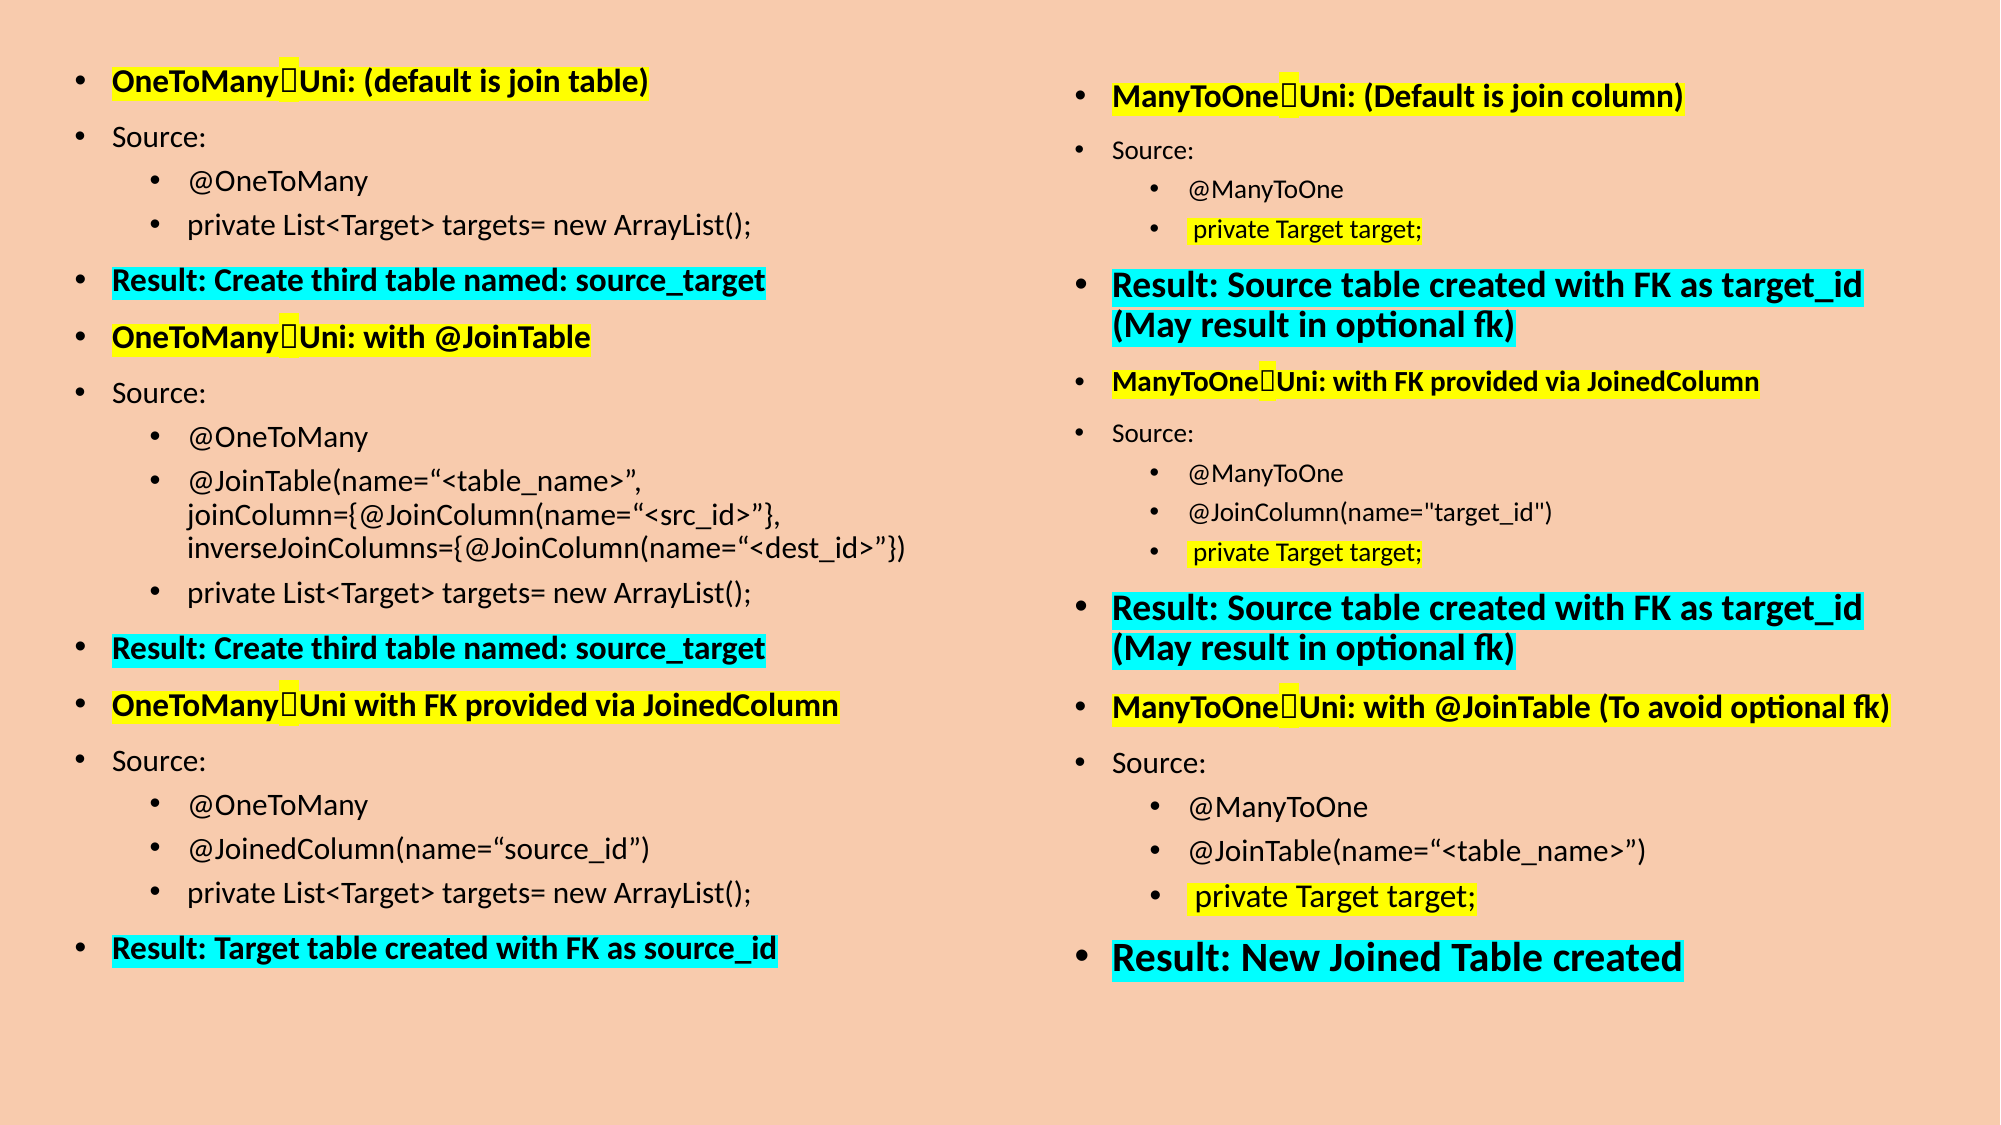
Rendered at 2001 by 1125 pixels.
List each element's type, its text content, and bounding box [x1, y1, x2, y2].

text_box ManyToOneUni: (Default is join column) Source: @ManyToOne private Target target; Result: Source table created with FK as target_id (May result in optional fk) ManyToOneUni: with FK provided via JoinedColumn Source: @ManyToOne @JoinColumn(name="target_id") private Target target; Result: Source table created with FK as target_id (May result in optional fk) ManyToOneUni: with @JoinTable (To avoid optional fk) Source: @ManyToOne @JoinTable(name=“<table_name>”) private Target target; Result: New Joined Table created [1059, 71, 1961, 1071]
list OneToManyUni: (default is join table) Source: @OneToMany private List<Target> targets= new ArrayList(); Result: Create third table named: source_target OneToManyUni: with @JoinTable Source: @OneToMany @JoinTable(name=“<table_name>”, joinColumn={@JoinColumn(name=“<src_id>”}, inverseJoinColumns={@JoinColumn(name=“<dest_id>”}) private List<Target> targets= new ArrayList(); Result: Create third table named: source_target OneToManyUni with FK provided via JoinedColumn Source: @OneToMany @JoinedColumn(name=“source_id”) private List<Target> targets= new ArrayList(); Result: Target table created with FK as source_id [59, 56, 941, 1102]
